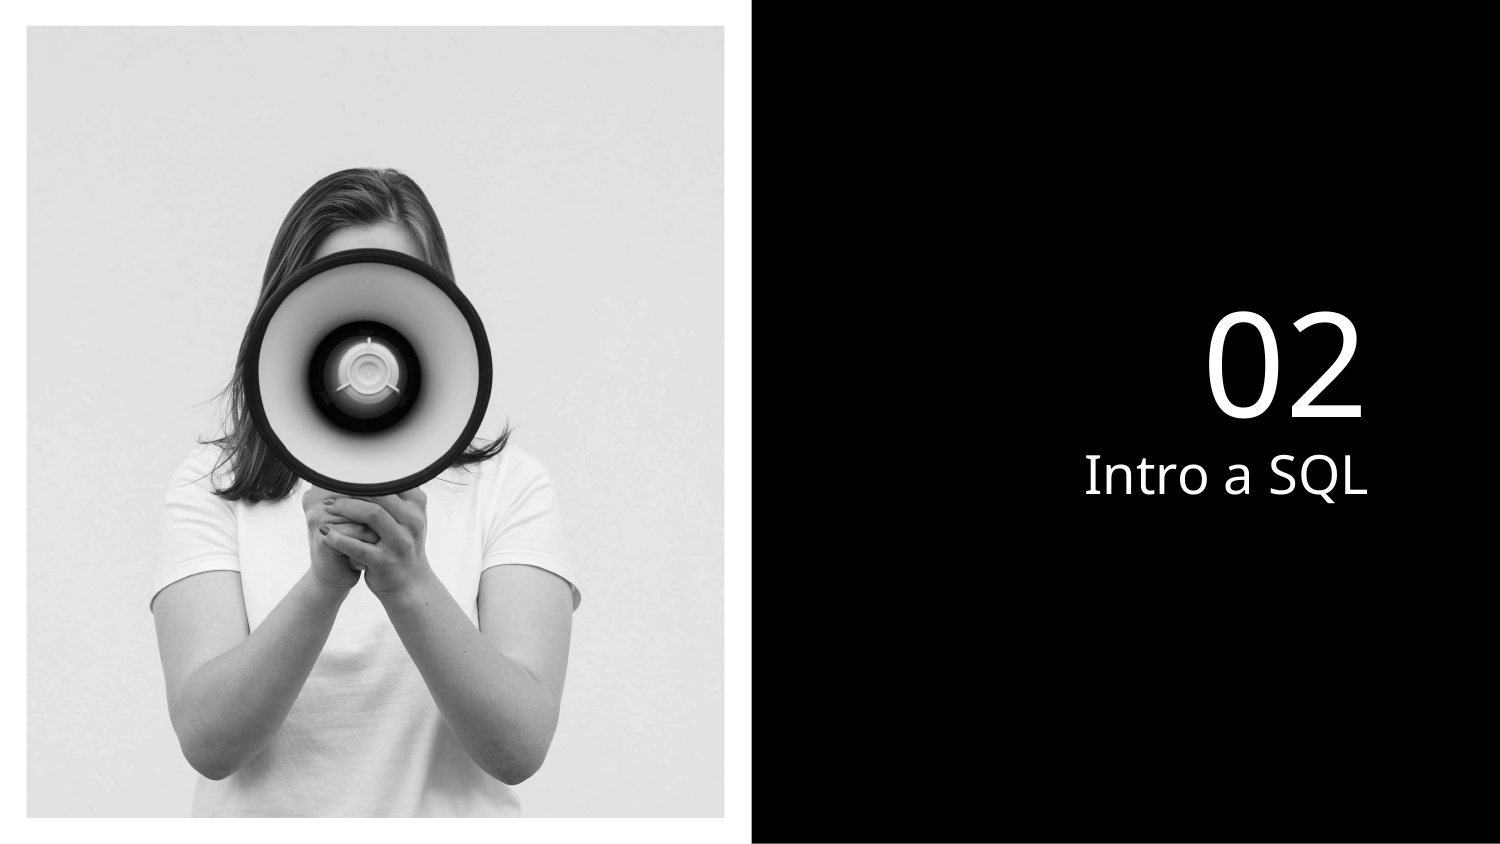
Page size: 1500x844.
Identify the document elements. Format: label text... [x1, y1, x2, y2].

picture [26, 24, 728, 818]
text_box Intro a SQL [822, 420, 1384, 524]
text_box 02 [882, 246, 1384, 473]
text_box [0, 0, 750, 844]
